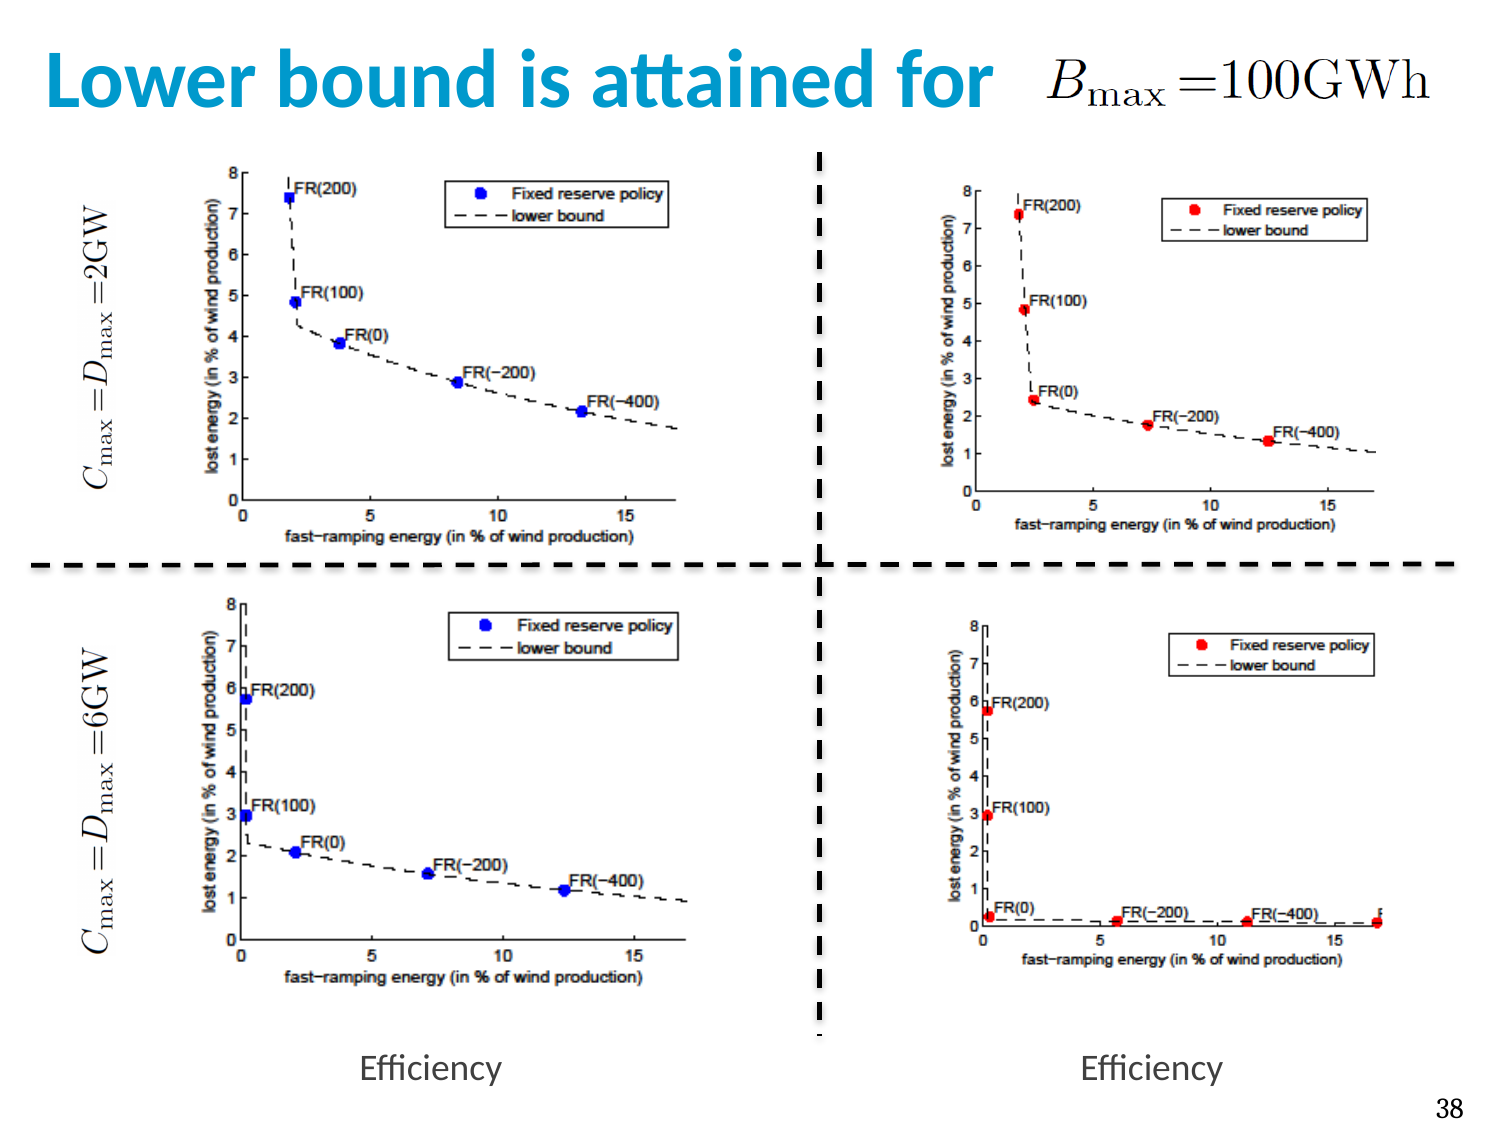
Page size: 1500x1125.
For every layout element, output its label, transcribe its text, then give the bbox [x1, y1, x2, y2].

title Lower bound is attained for . [17, 0, 1460, 150]
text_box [933, 180, 1377, 537]
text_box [195, 162, 678, 549]
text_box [940, 615, 1383, 972]
picture [1044, 49, 1434, 112]
footer 38 [1399, 1082, 1500, 1125]
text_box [193, 593, 688, 990]
picture [0, 646, 252, 956]
picture [0, 201, 243, 492]
